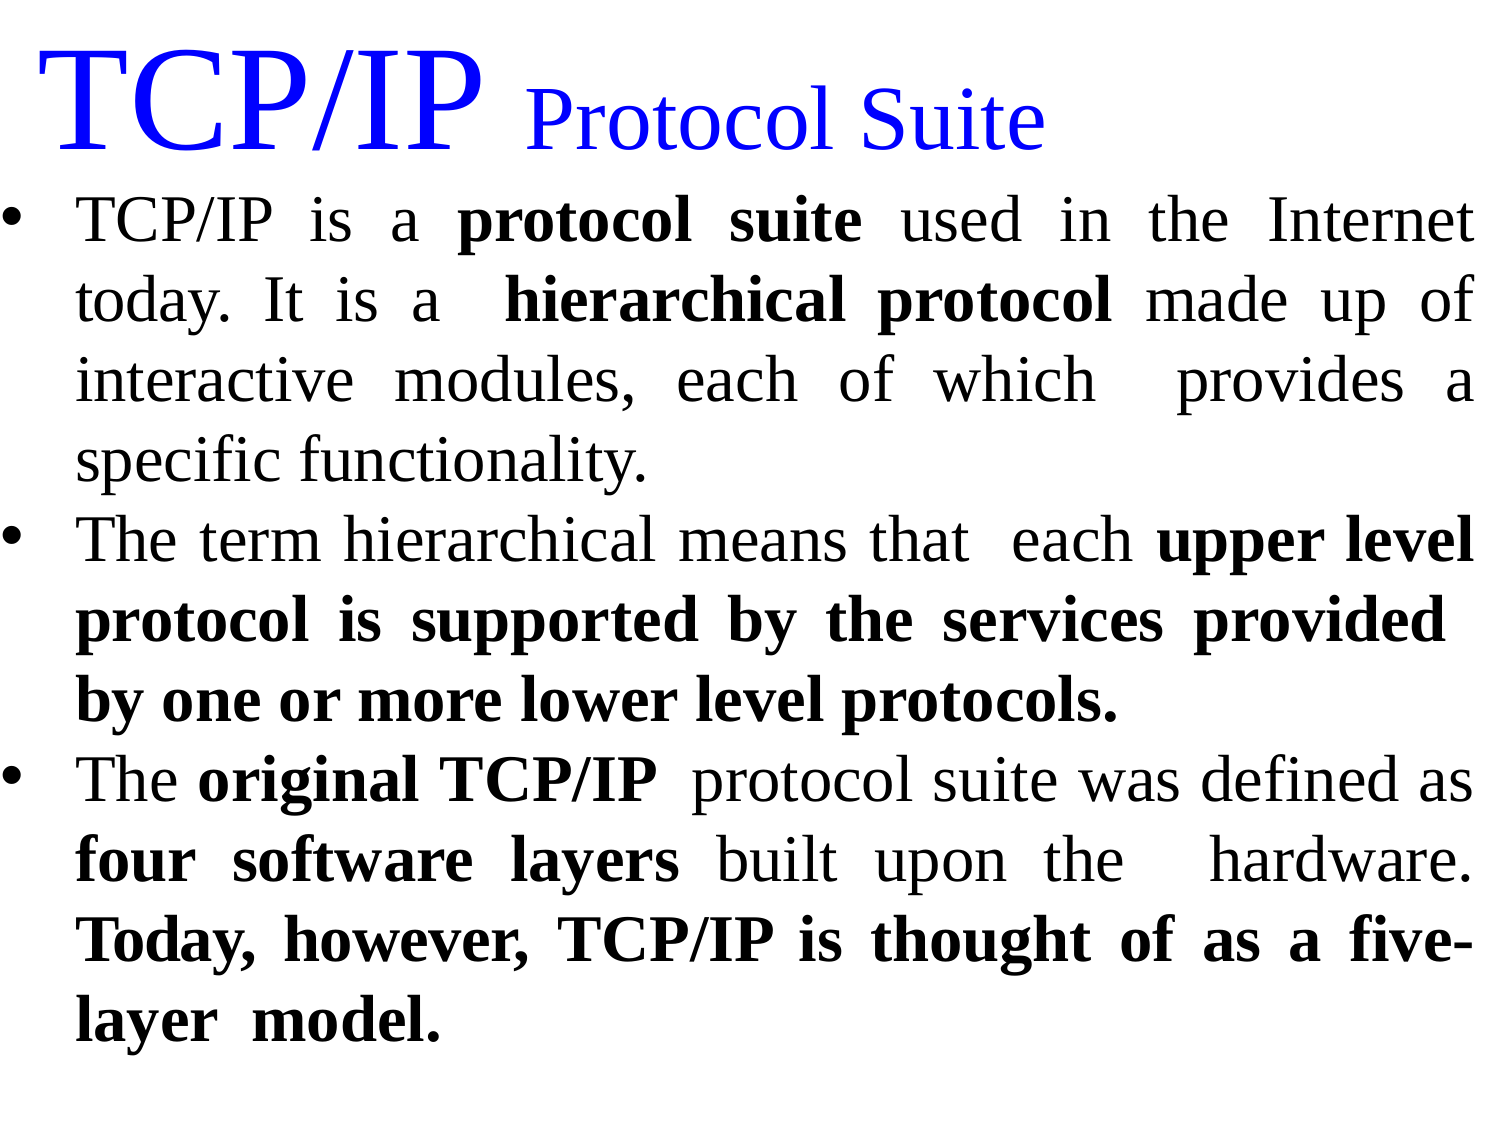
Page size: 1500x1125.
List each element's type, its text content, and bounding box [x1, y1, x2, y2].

title TCP/IP Protocol Suite [37, 0, 1475, 125]
list TCP/IP is a protocol suite used in the Internet today. It is a hierarchical protocol made up of interactive modules, each of which provides a specific functionality. The term hierarchical means that each upper level protocol is supported by the services provided by one or more lower level protocols. The original TCP/IP protocol suite was defined as four software layers built upon the hardware. Today, however, TCP/IP is thought of as a five-layer model. [0, 174, 1475, 1125]
